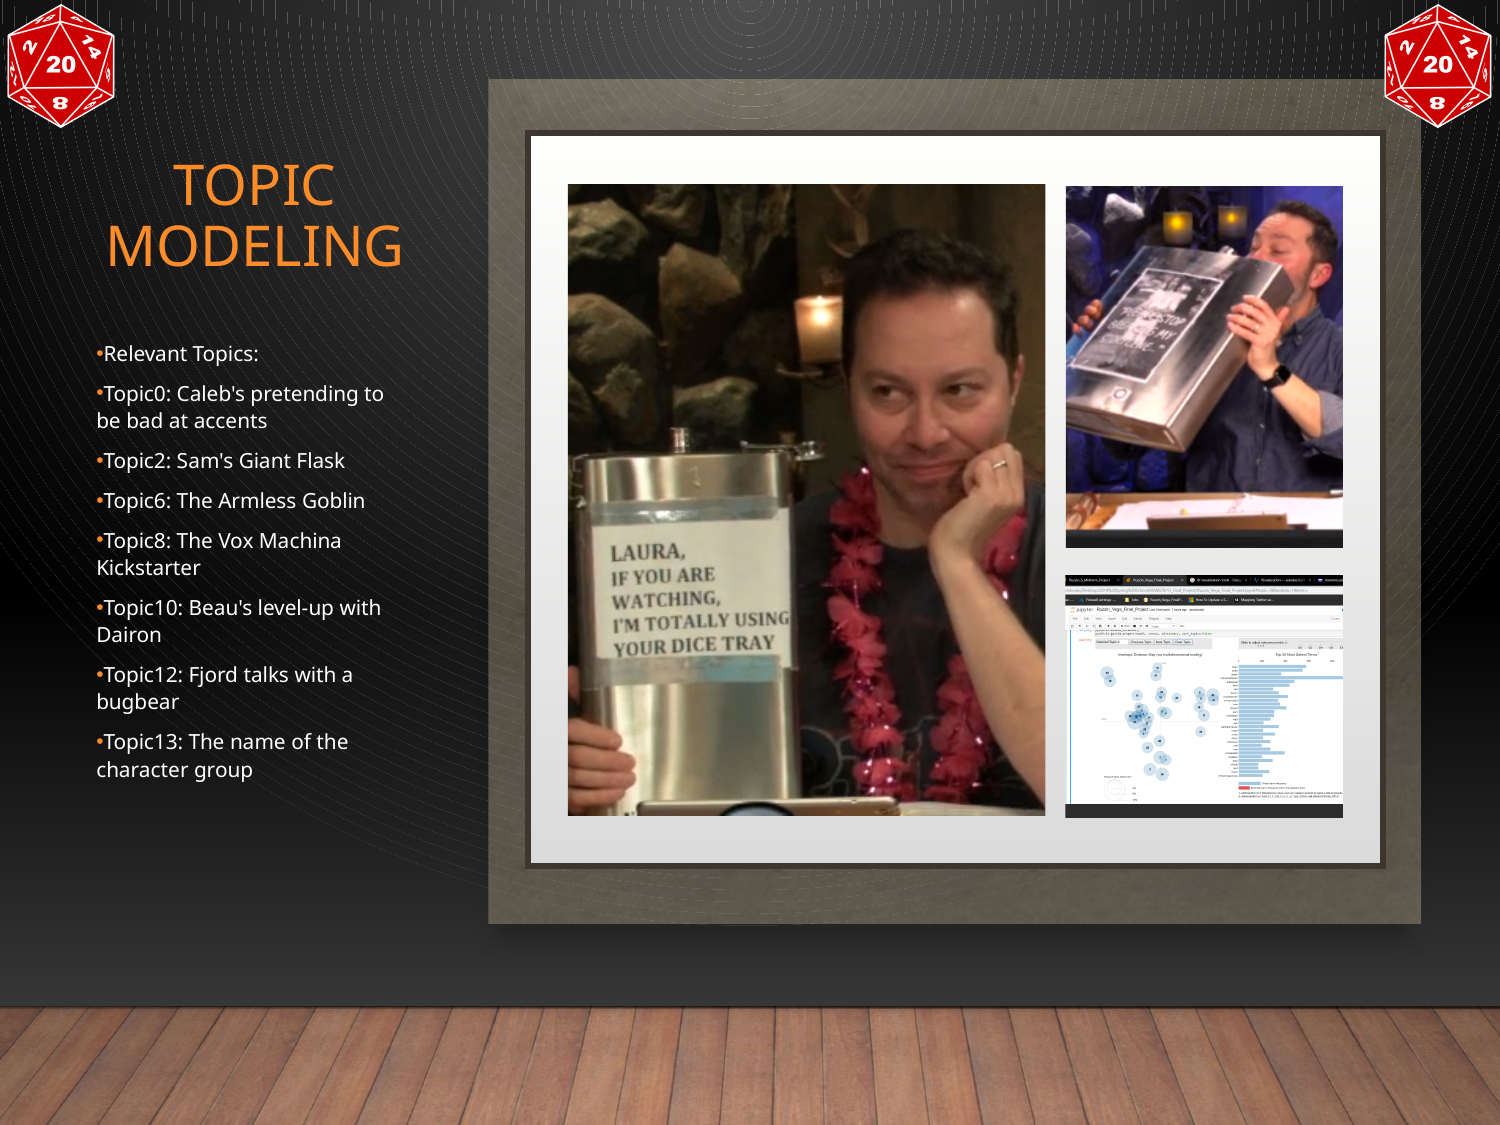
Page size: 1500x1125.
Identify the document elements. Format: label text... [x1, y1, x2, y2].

picture [1065, 184, 1344, 549]
text_box Relevant Topics: Topic0: Caleb's pretending to be bad at accents Topic2: Sam's Giant Flask Topic6: The Armless Goblin Topic8: The Vox Machina Kickstarter Topic10: Beau's level-up with Dairon Topic12: Fjord talks with a bugbear Topic13: The name of the character group [81, 330, 429, 870]
picture [1065, 574, 1344, 818]
picture [567, 183, 1046, 818]
picture [1376, 0, 1500, 133]
picture [0, 0, 123, 133]
picture [0, 1006, 1500, 1125]
title Topic Modeling [81, 131, 430, 305]
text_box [488, 78, 1422, 924]
